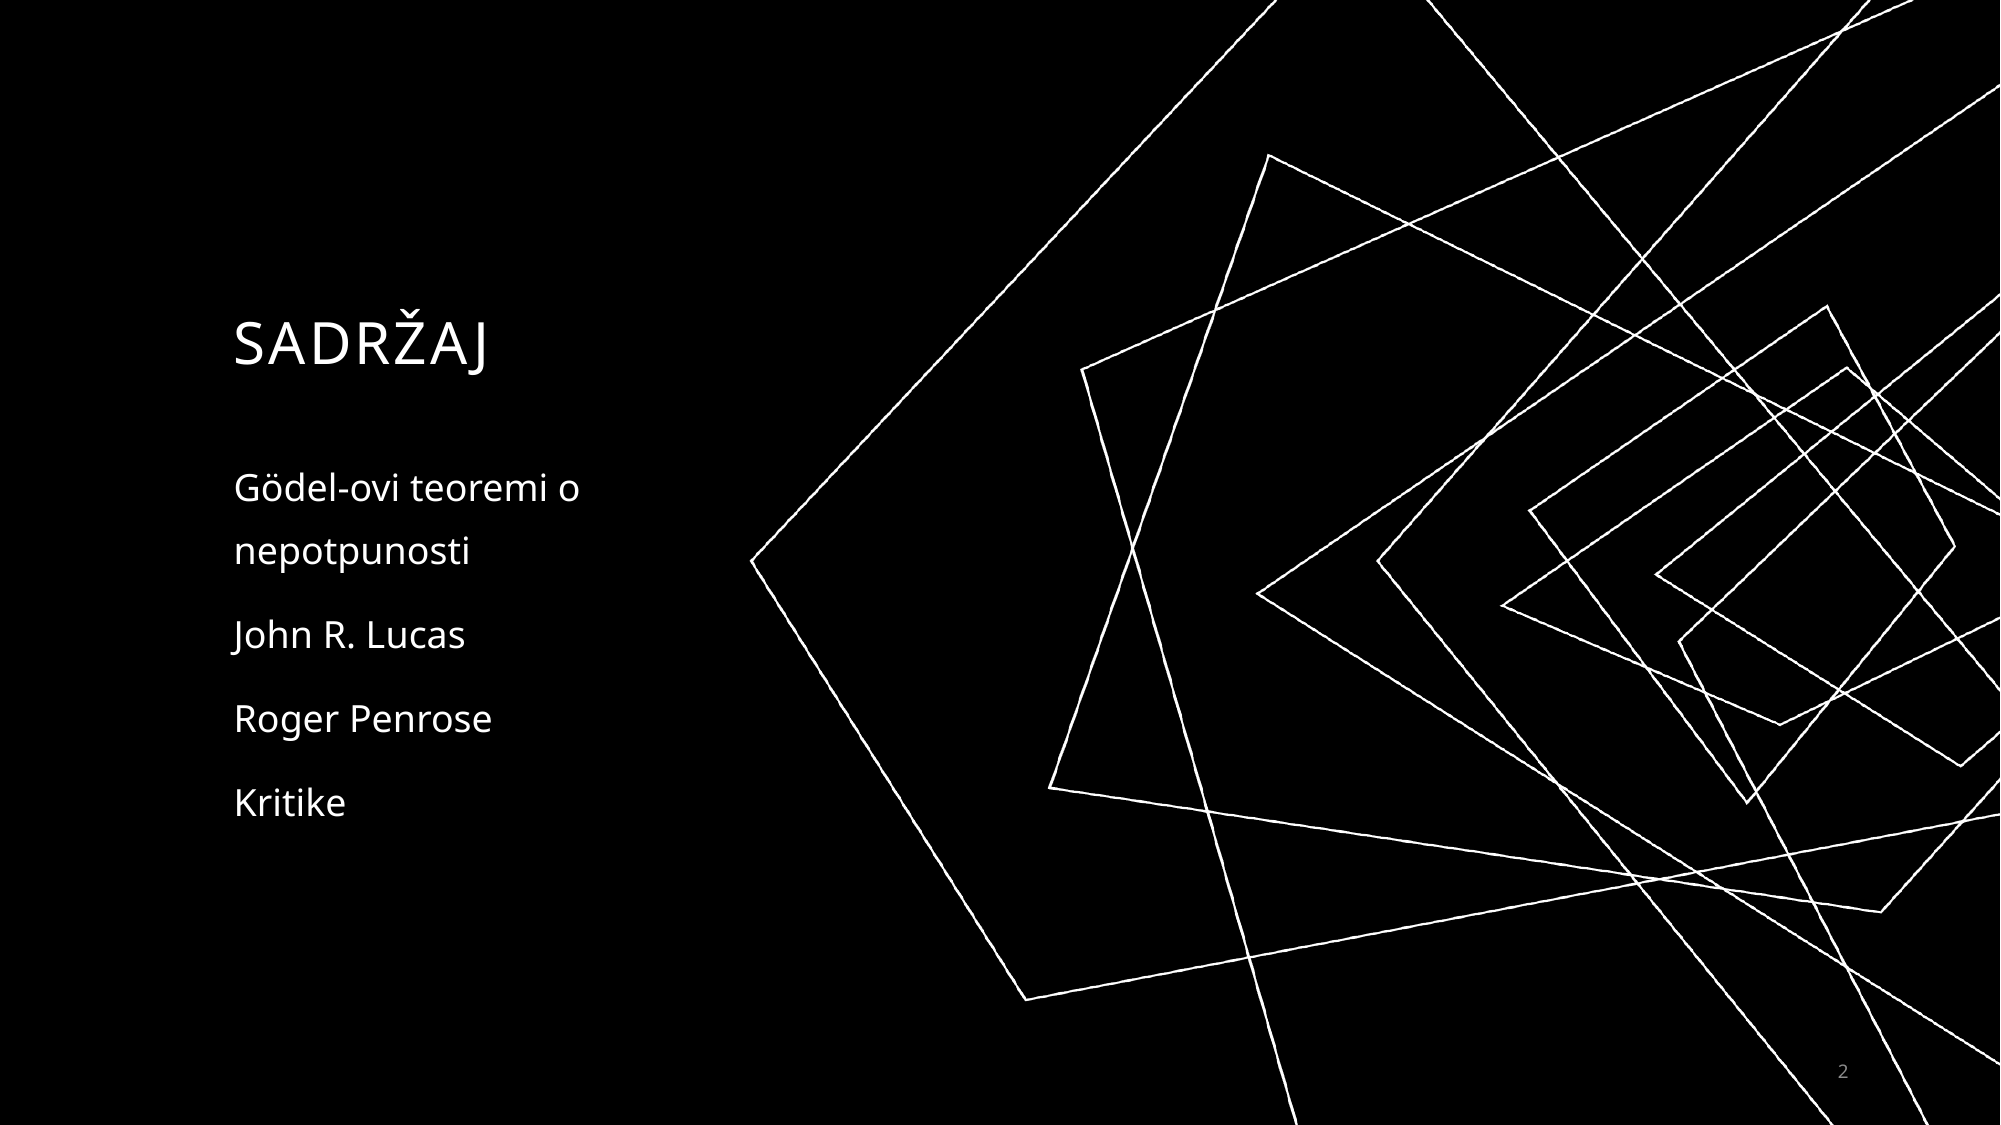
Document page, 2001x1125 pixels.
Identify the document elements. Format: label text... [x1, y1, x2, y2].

slide_number 2 [1701, 1042, 1864, 1103]
picture [693, 0, 2000, 1125]
title SADRŽAJ [218, 167, 694, 385]
list Gödel-ovi teoremi o nepotpunosti John R. Lucas Roger Penrose Kritike [218, 438, 694, 975]
